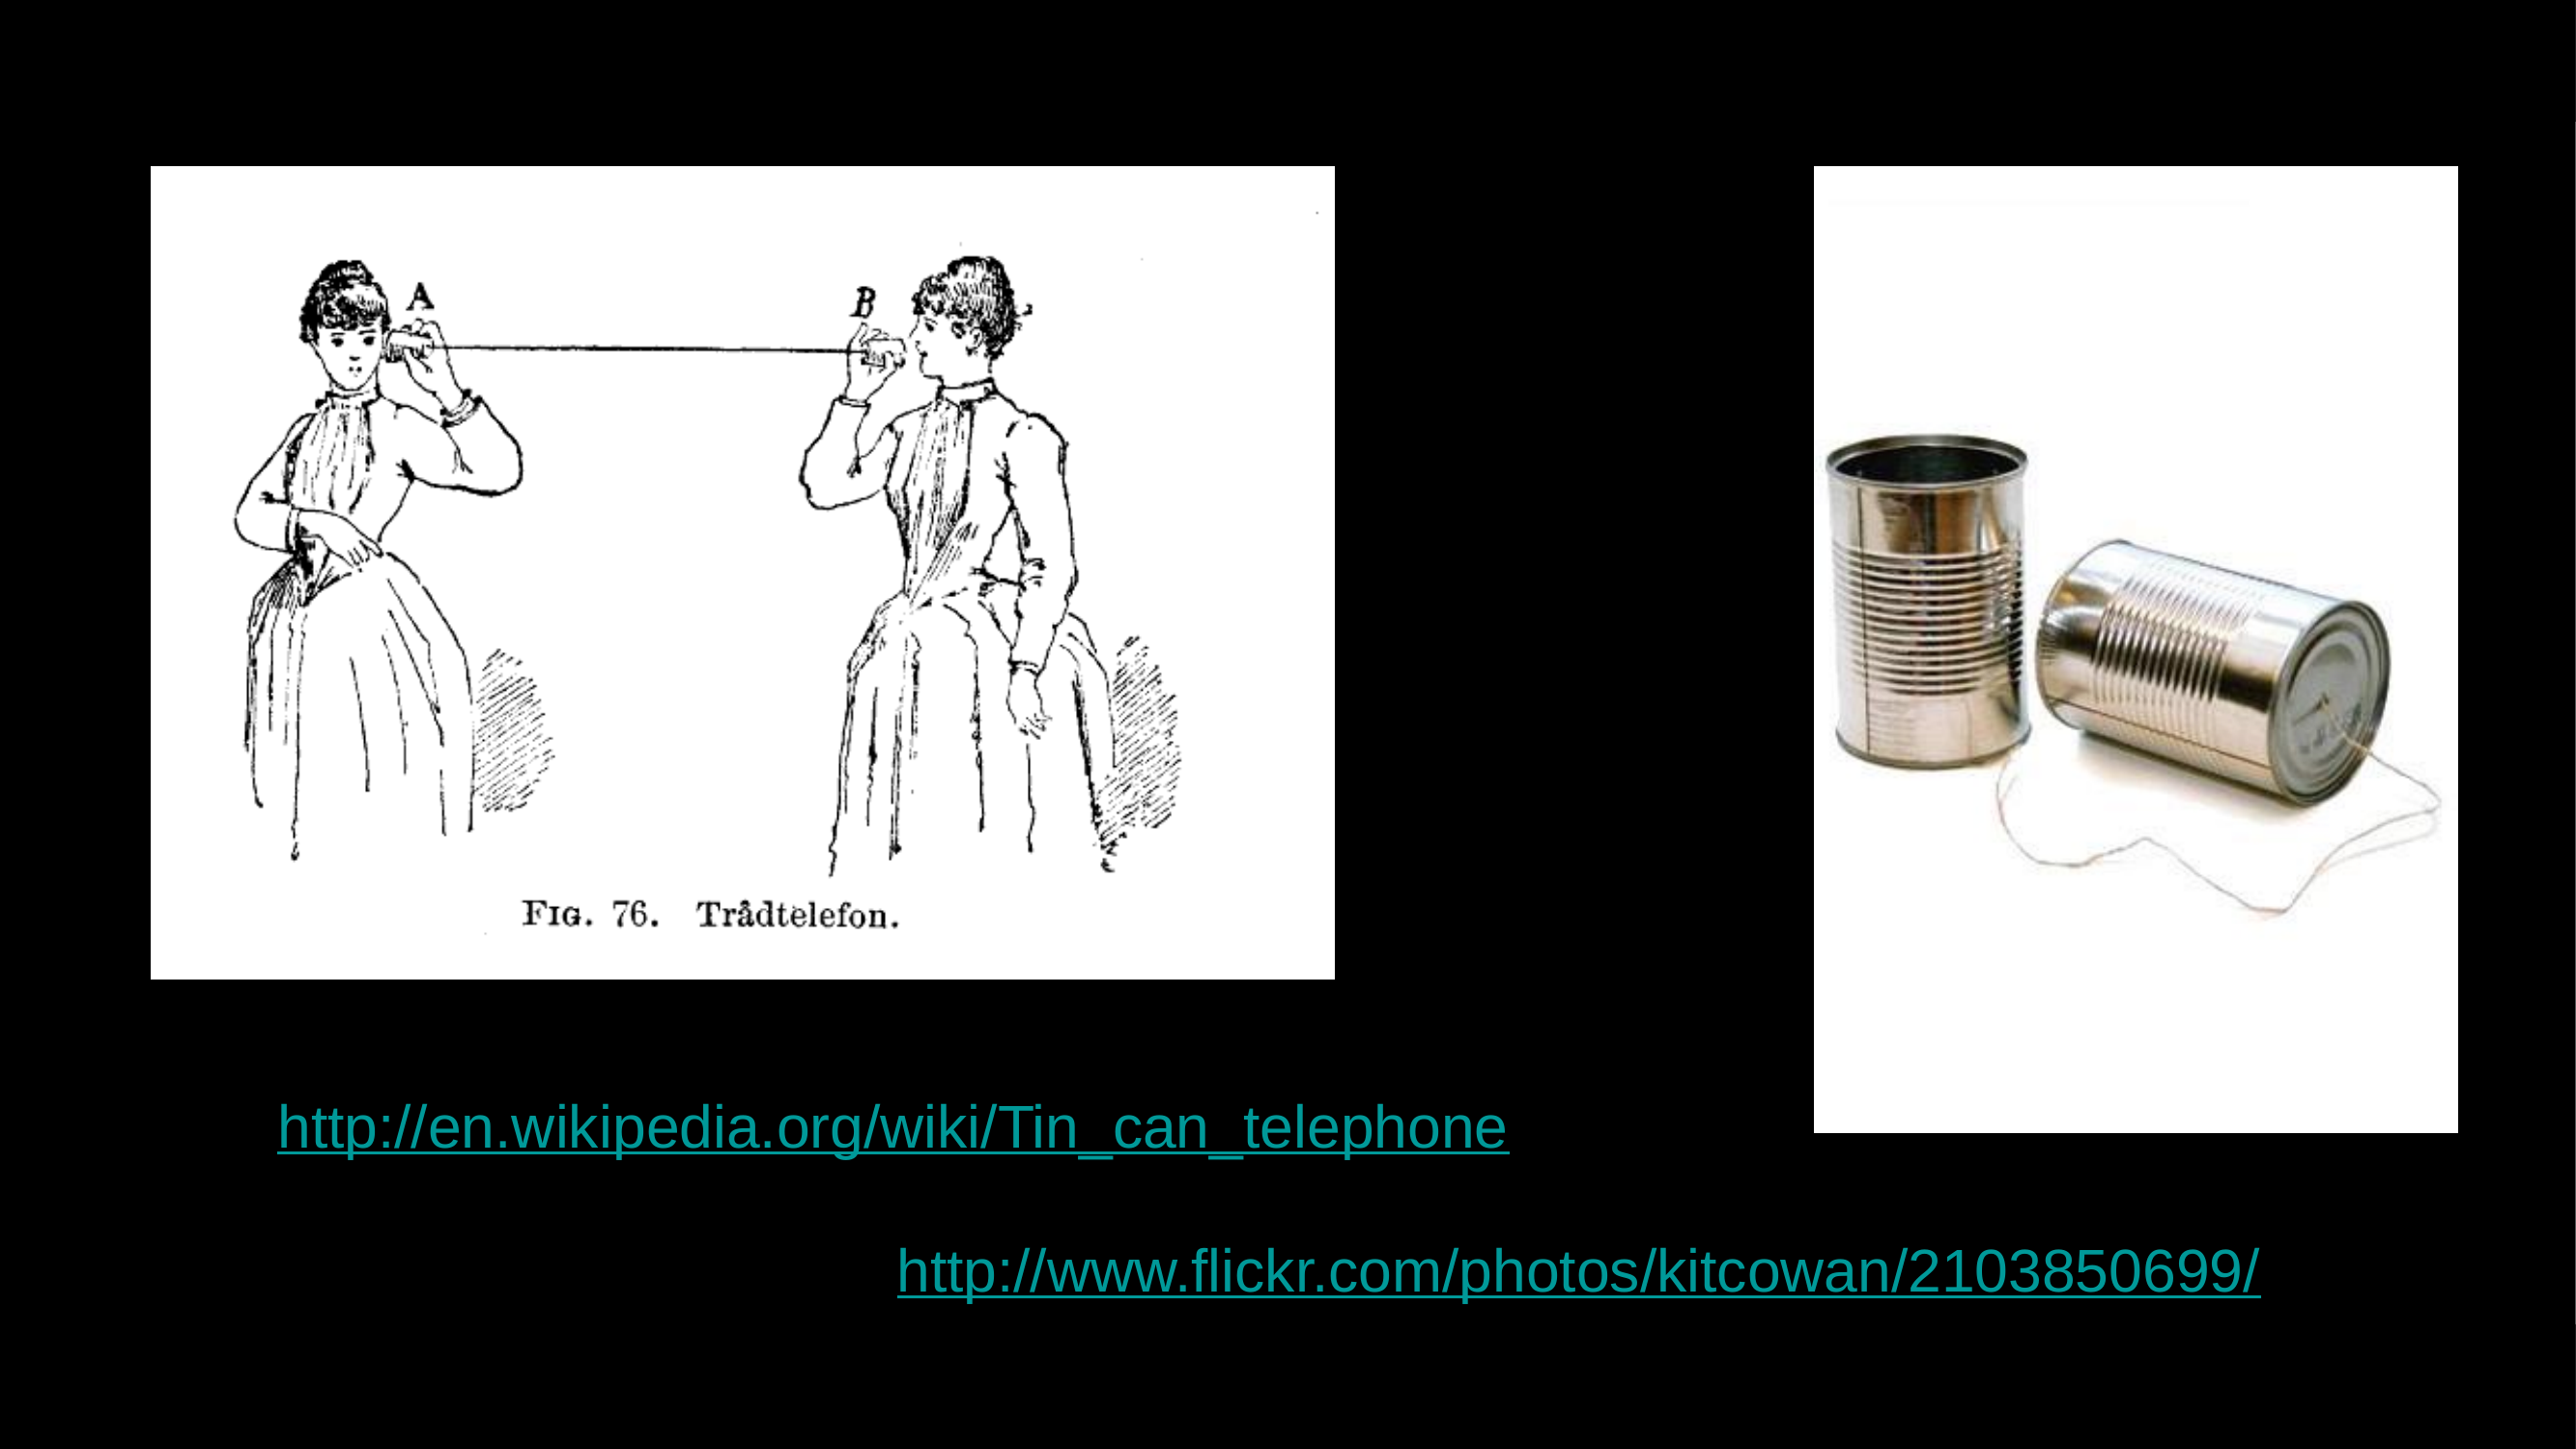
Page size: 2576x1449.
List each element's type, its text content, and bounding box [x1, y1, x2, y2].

picture [150, 165, 1335, 980]
picture [1813, 165, 2459, 1133]
text_box http://www.flickr.com/photos/kitcowan/2103850699/ [700, 1218, 2458, 1318]
text_box http://en.wikipedia.org/wiki/Tin_can_telephone [125, 1074, 1663, 1174]
